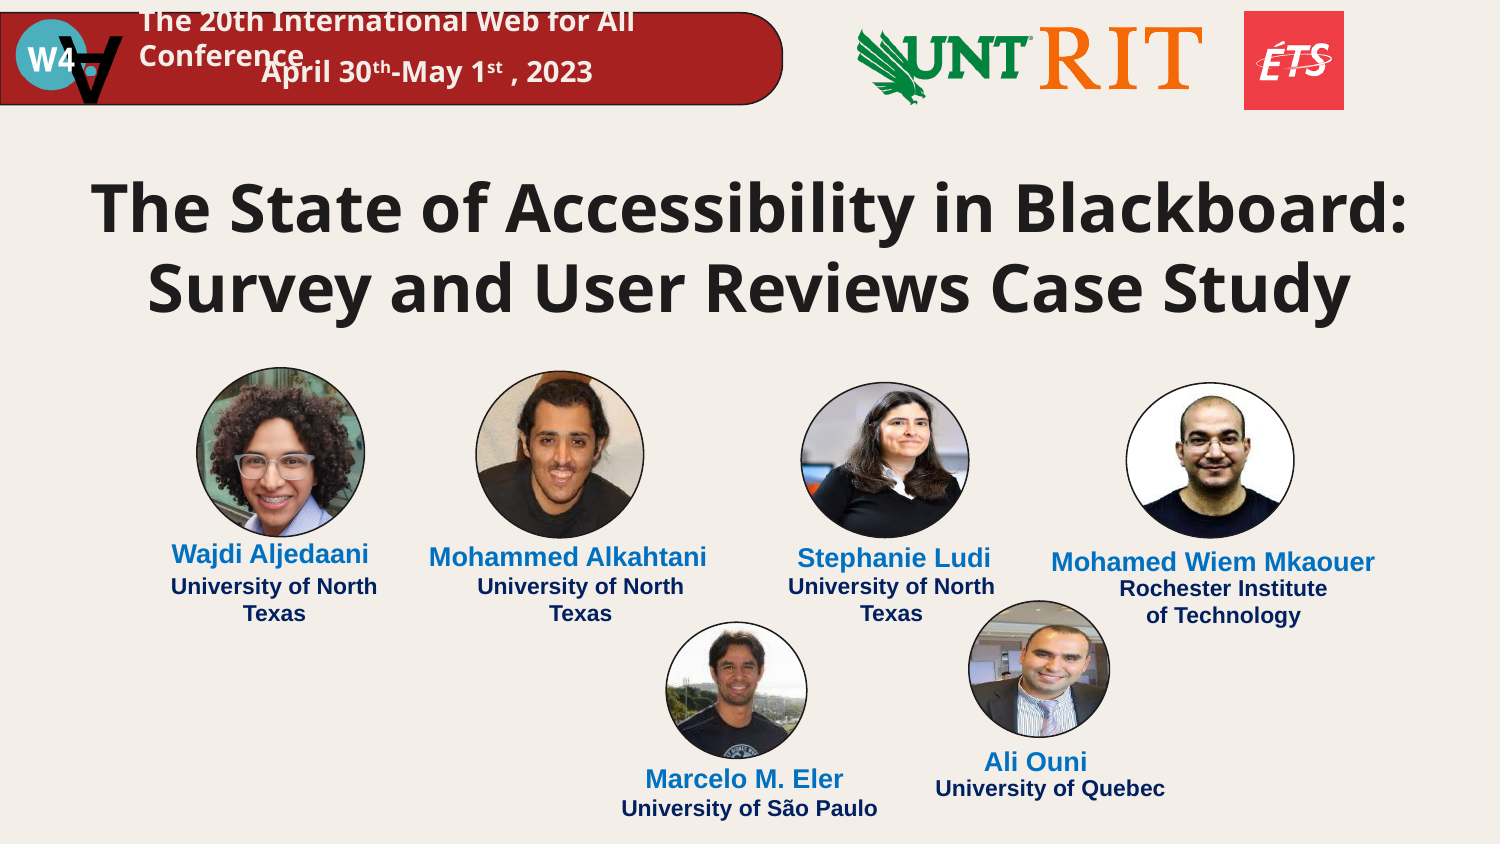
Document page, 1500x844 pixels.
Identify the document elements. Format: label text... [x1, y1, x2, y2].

text_box Wajdi Aljedaani [156, 499, 476, 577]
text_box [0, 12, 10, 105]
text_box University of São Paulo [594, 784, 905, 829]
text_box Mohamed Wiem Mkaouer [1036, 506, 1486, 585]
text_box University of North Texas [441, 589, 721, 634]
text_box Ali Ouni [968, 734, 1198, 763]
picture [1244, 11, 1344, 111]
text_box The State of Accessibility in Blackboard: Survey and User Reviews Case Study [75, 128, 1425, 363]
text_box Stephanie Ludi [782, 524, 1036, 581]
picture [856, 28, 1035, 105]
text_box Rochester Institute of Technology [1090, 591, 1357, 636]
picture [11, 12, 127, 109]
text_box [1126, 382, 1294, 538]
text_box [476, 371, 644, 538]
text_box [968, 601, 1110, 738]
text_box University of Quebec [899, 763, 1202, 809]
text_box Mohammed Alkahtani [413, 526, 782, 580]
text_box University of North Texas [752, 589, 1031, 634]
text_box April 30th-May 1st , 2023 [141, 49, 714, 93]
text_box Marcelo M. Eler [630, 723, 982, 784]
picture [1039, 26, 1202, 90]
text_box [196, 367, 365, 499]
text_box University of North Texas [135, 589, 414, 634]
text_box The 20th International Web for All Conference [138, 15, 805, 59]
text_box [666, 622, 807, 723]
text_box [801, 382, 969, 524]
text_box [127, 12, 783, 105]
